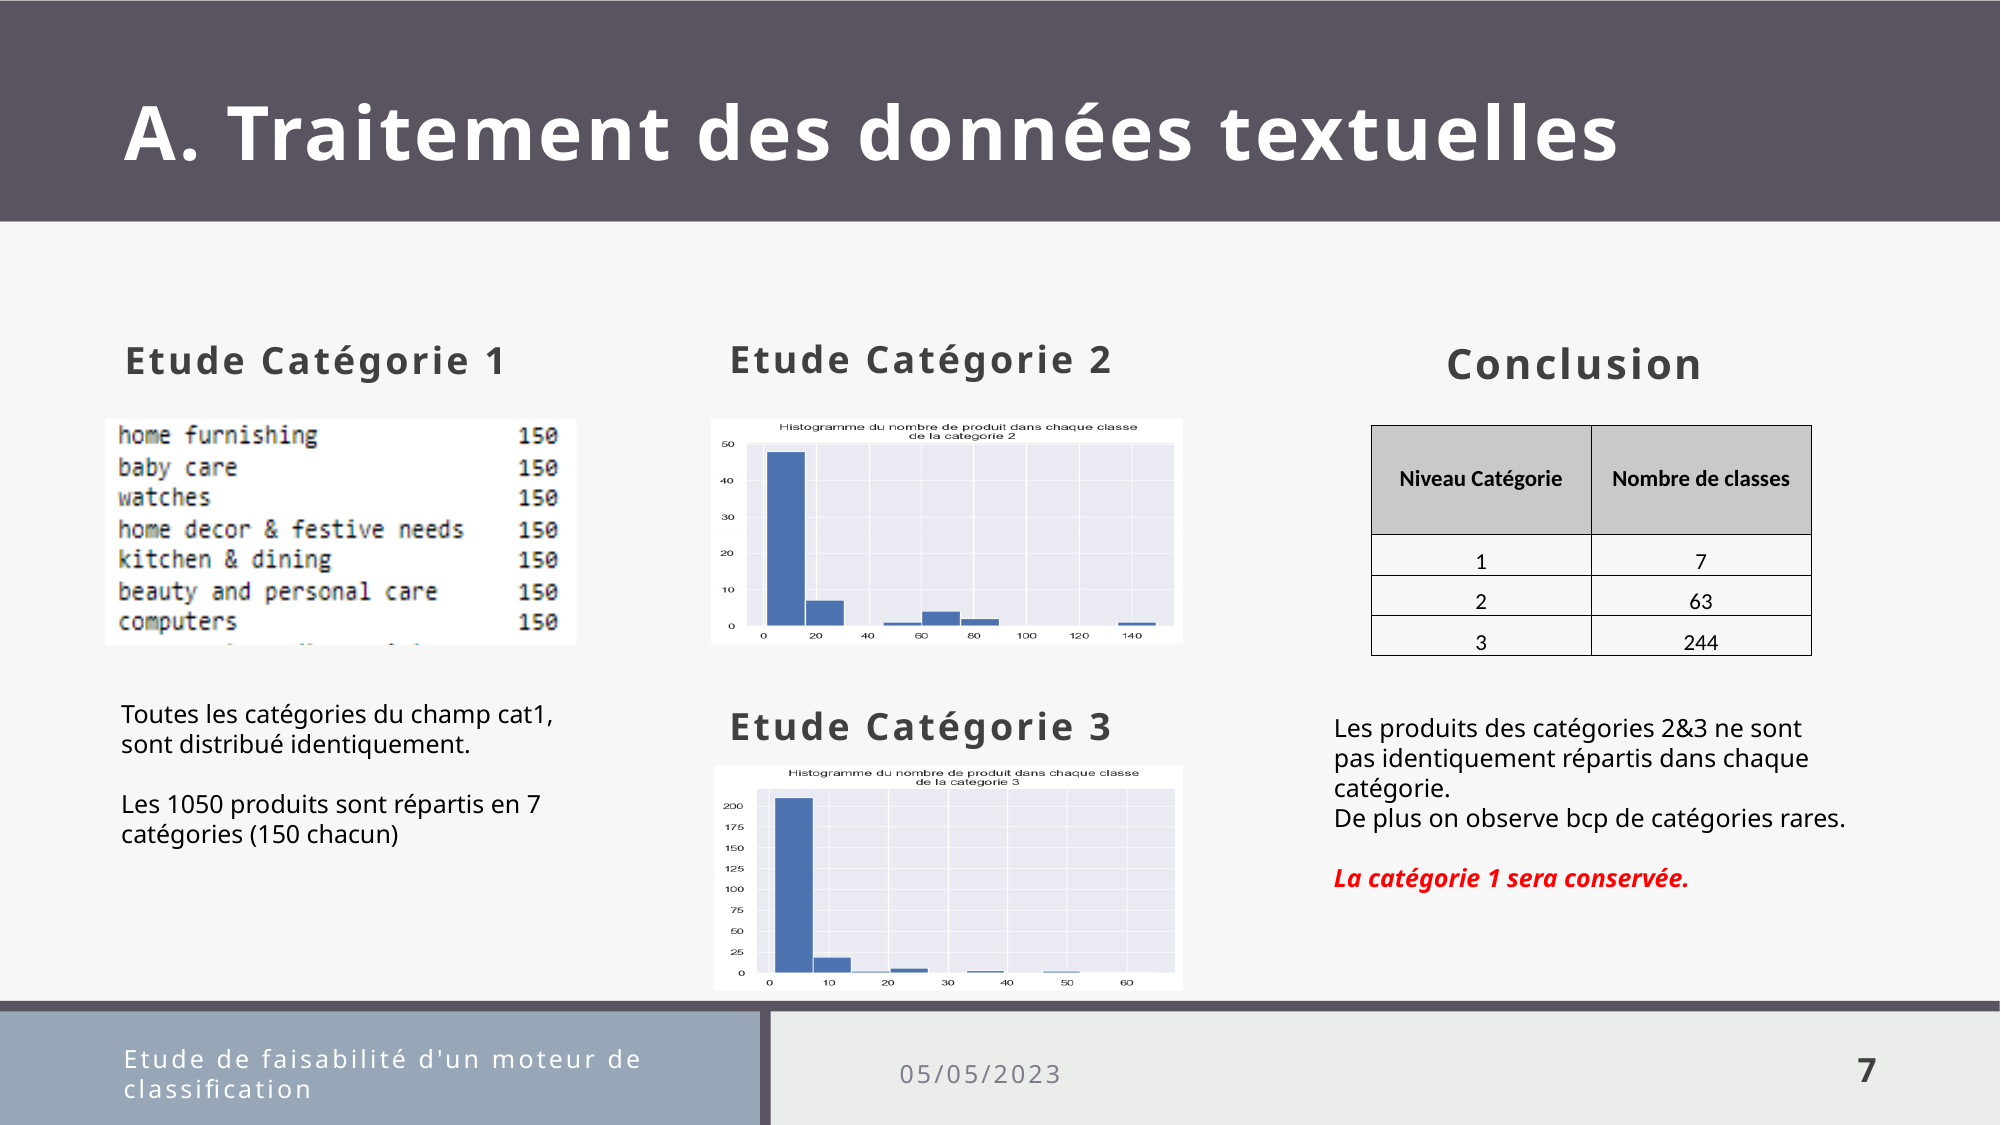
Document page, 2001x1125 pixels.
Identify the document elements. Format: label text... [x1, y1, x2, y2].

table_header Nombre de classes [1592, 426, 1811, 534]
text_box Conclusion [1316, 299, 1833, 376]
table_cell 2 [1372, 576, 1591, 615]
table_cell 3 [1372, 616, 1591, 655]
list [105, 418, 577, 645]
text_box Toutes les catégories du champ cat1, sont distribué identiquement. Les 1050 produits sont répartis en 7 catégories (150 chacun) [106, 691, 578, 856]
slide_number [881, 1035, 1442, 1110]
list Etude Catégorie 3 [711, 667, 1256, 744]
text_box Les produits des catégories 2&3 ne sont pas identiquement répartis dans chaque catégorie. De plus on observe bcp de catégories rares. La catégorie 1 sera conservée. [1319, 705, 1864, 900]
table_cell 63 [1592, 576, 1811, 615]
table_header Niveau Catégorie [1372, 426, 1591, 534]
slide_number 7 [1733, 1035, 1895, 1110]
list Etude Catégorie 2 [711, 299, 1256, 376]
list Etude Catégorie 1 [106, 300, 651, 377]
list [711, 418, 1183, 645]
title A. Traitement des données textuelles [106, 29, 1895, 184]
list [713, 765, 1184, 992]
table_cell 1 [1372, 535, 1591, 575]
footer Etude de faisabilité d'un moteur de classification [105, 1035, 668, 1110]
table_cell 7 [1592, 535, 1811, 575]
table_cell 244 [1592, 616, 1811, 655]
